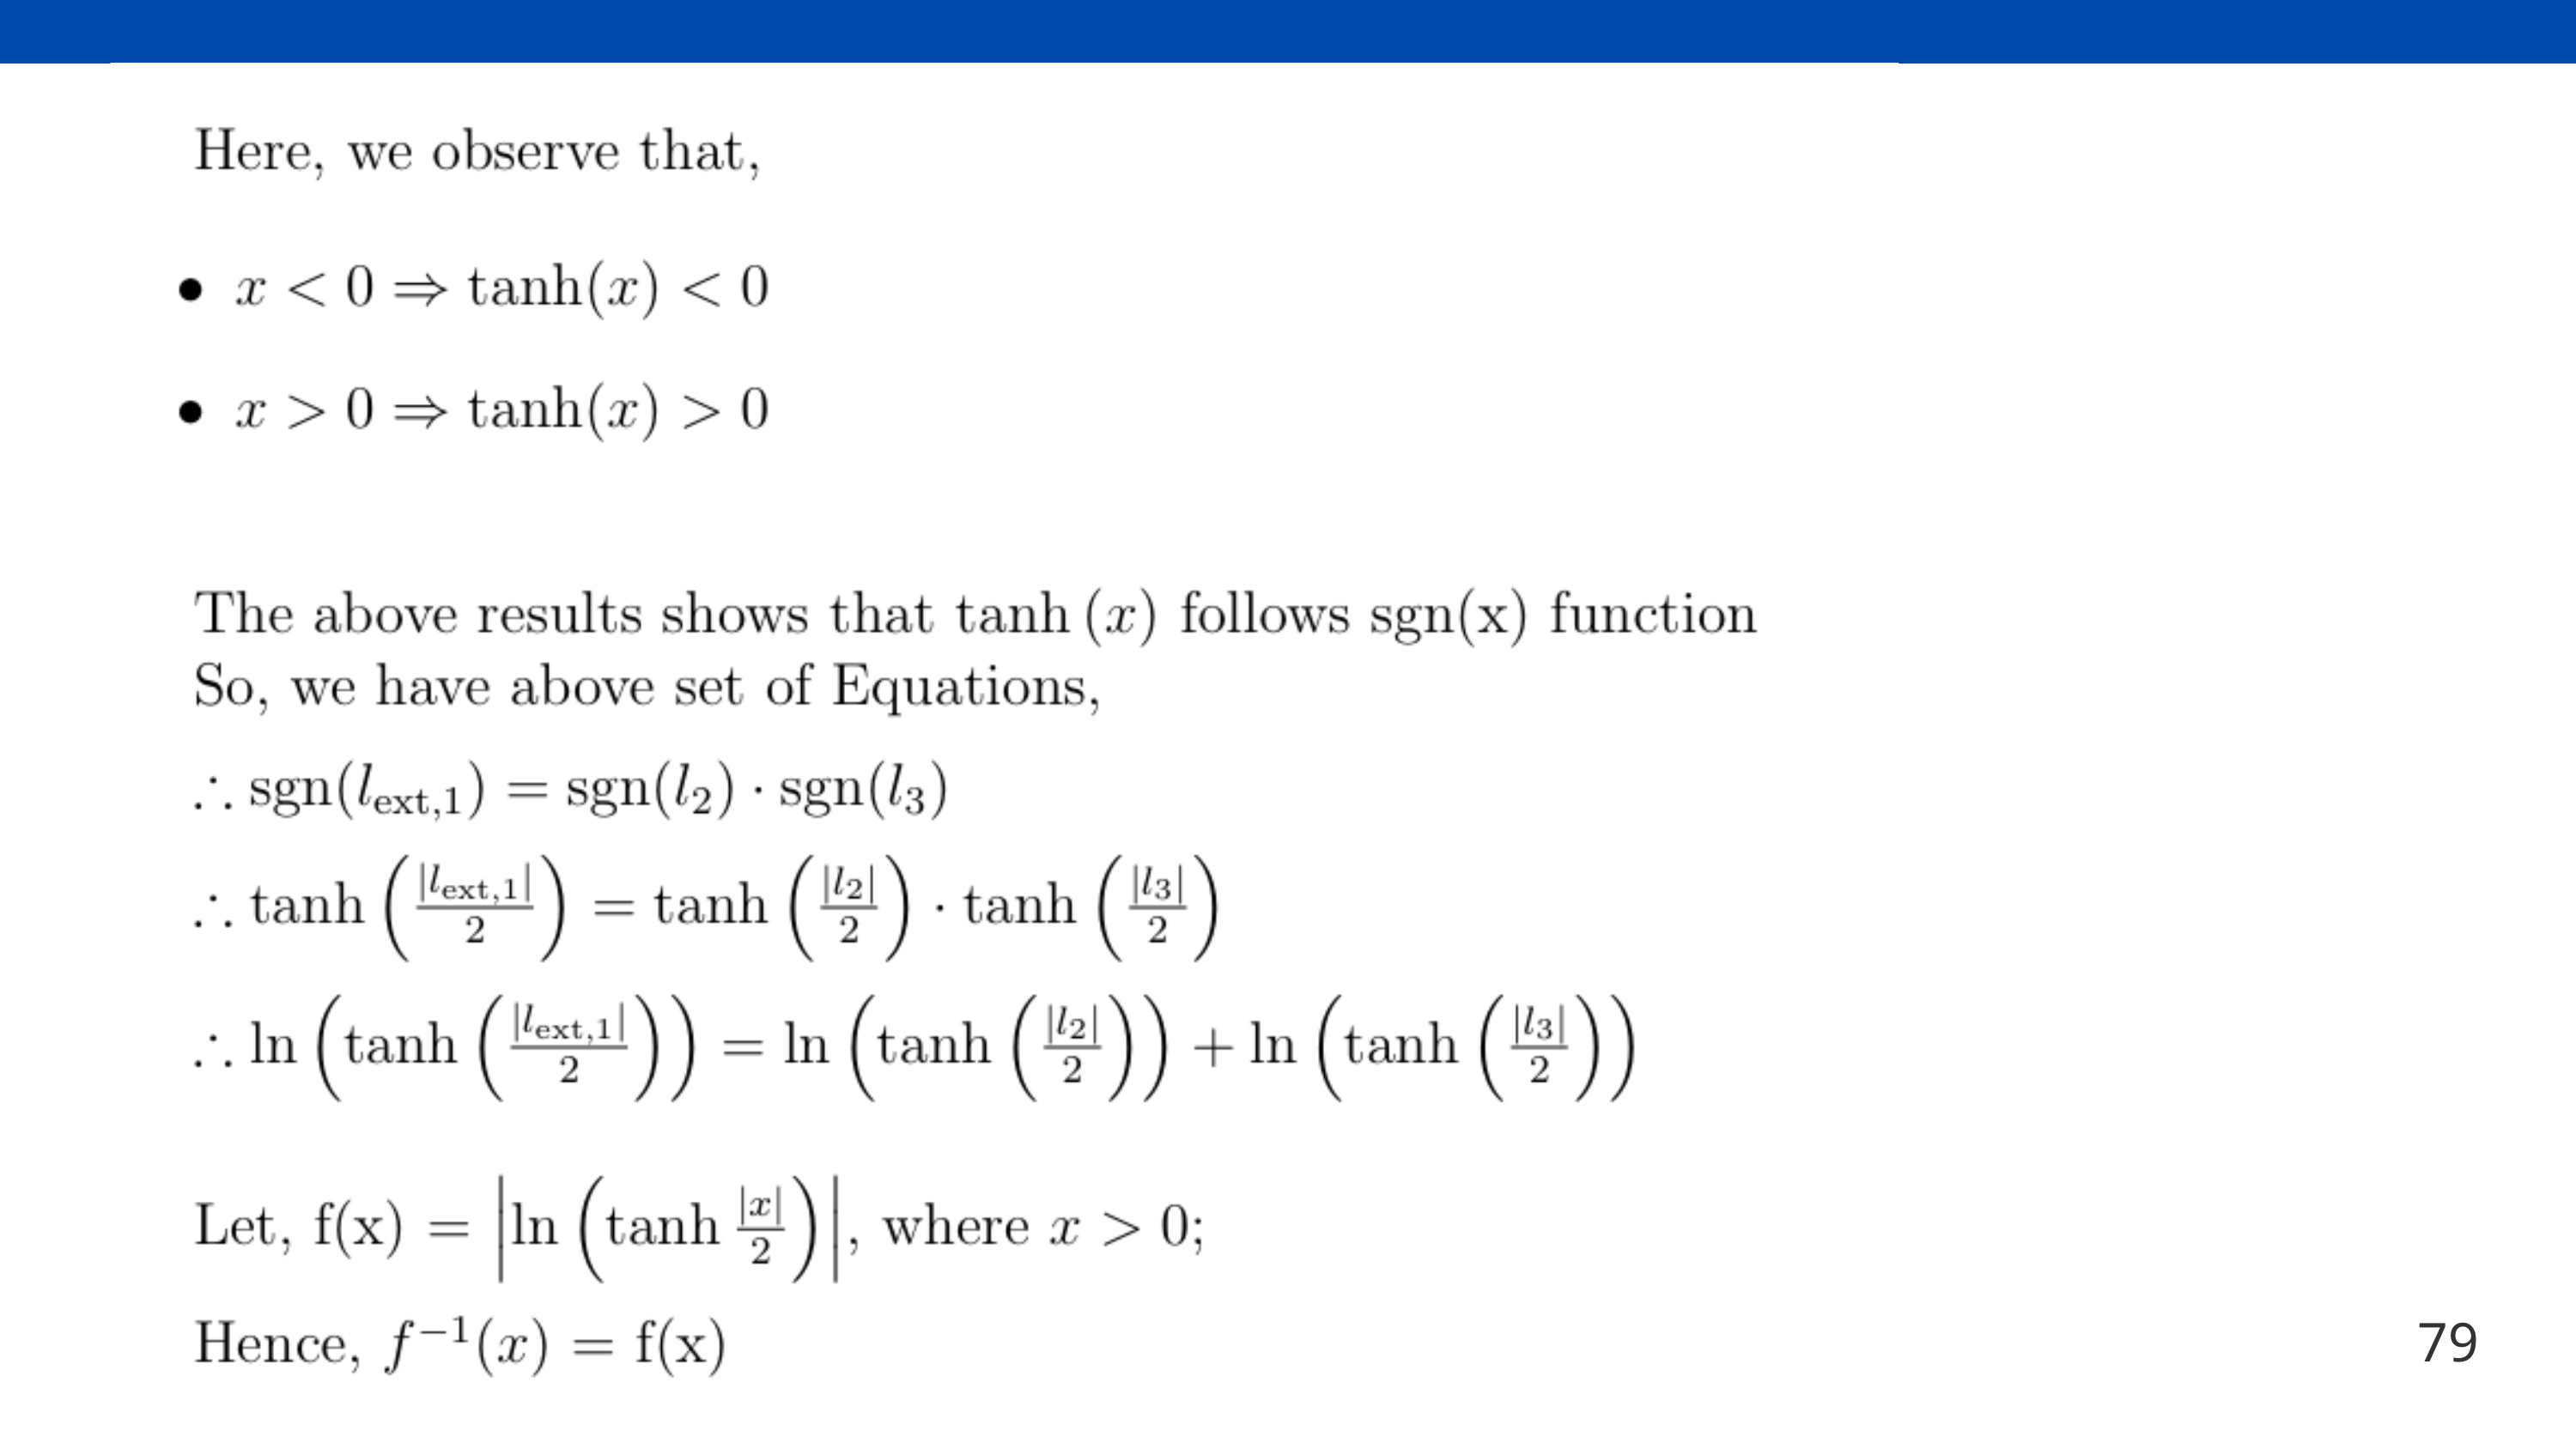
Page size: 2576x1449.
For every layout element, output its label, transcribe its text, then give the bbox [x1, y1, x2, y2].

text_box [110, 73, 1899, 1397]
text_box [0, 0, 2576, 64]
text_box 79 [2383, 1286, 2480, 1373]
